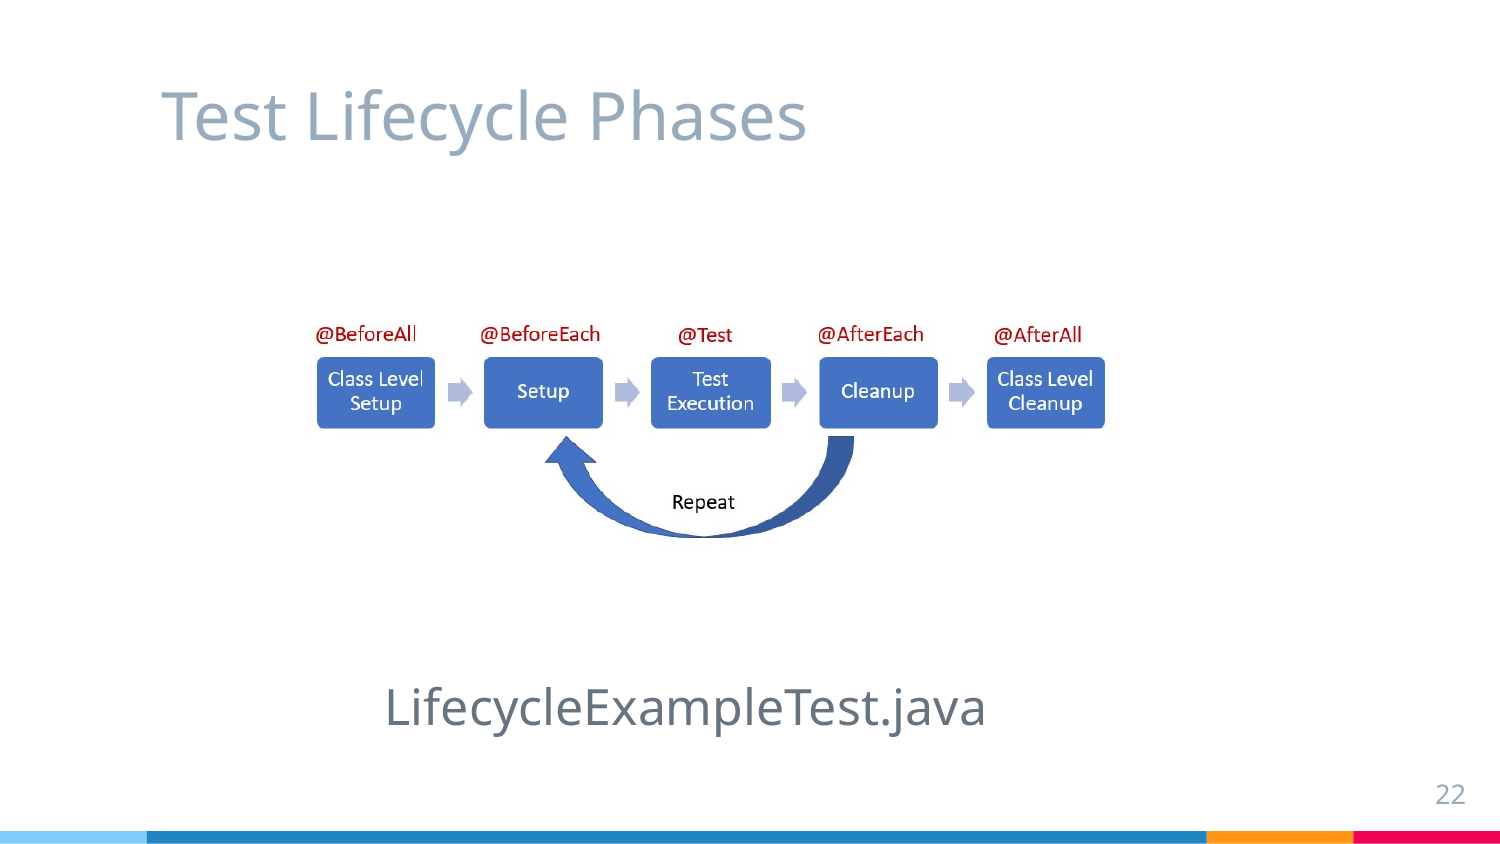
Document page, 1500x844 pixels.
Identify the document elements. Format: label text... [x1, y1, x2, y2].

title Test Lifecycle Phases [146, 58, 1207, 200]
list LifecycleExampleTest.java [146, 225, 1207, 809]
picture [292, 255, 1130, 589]
slide_number 22 [1391, 770, 1482, 822]
